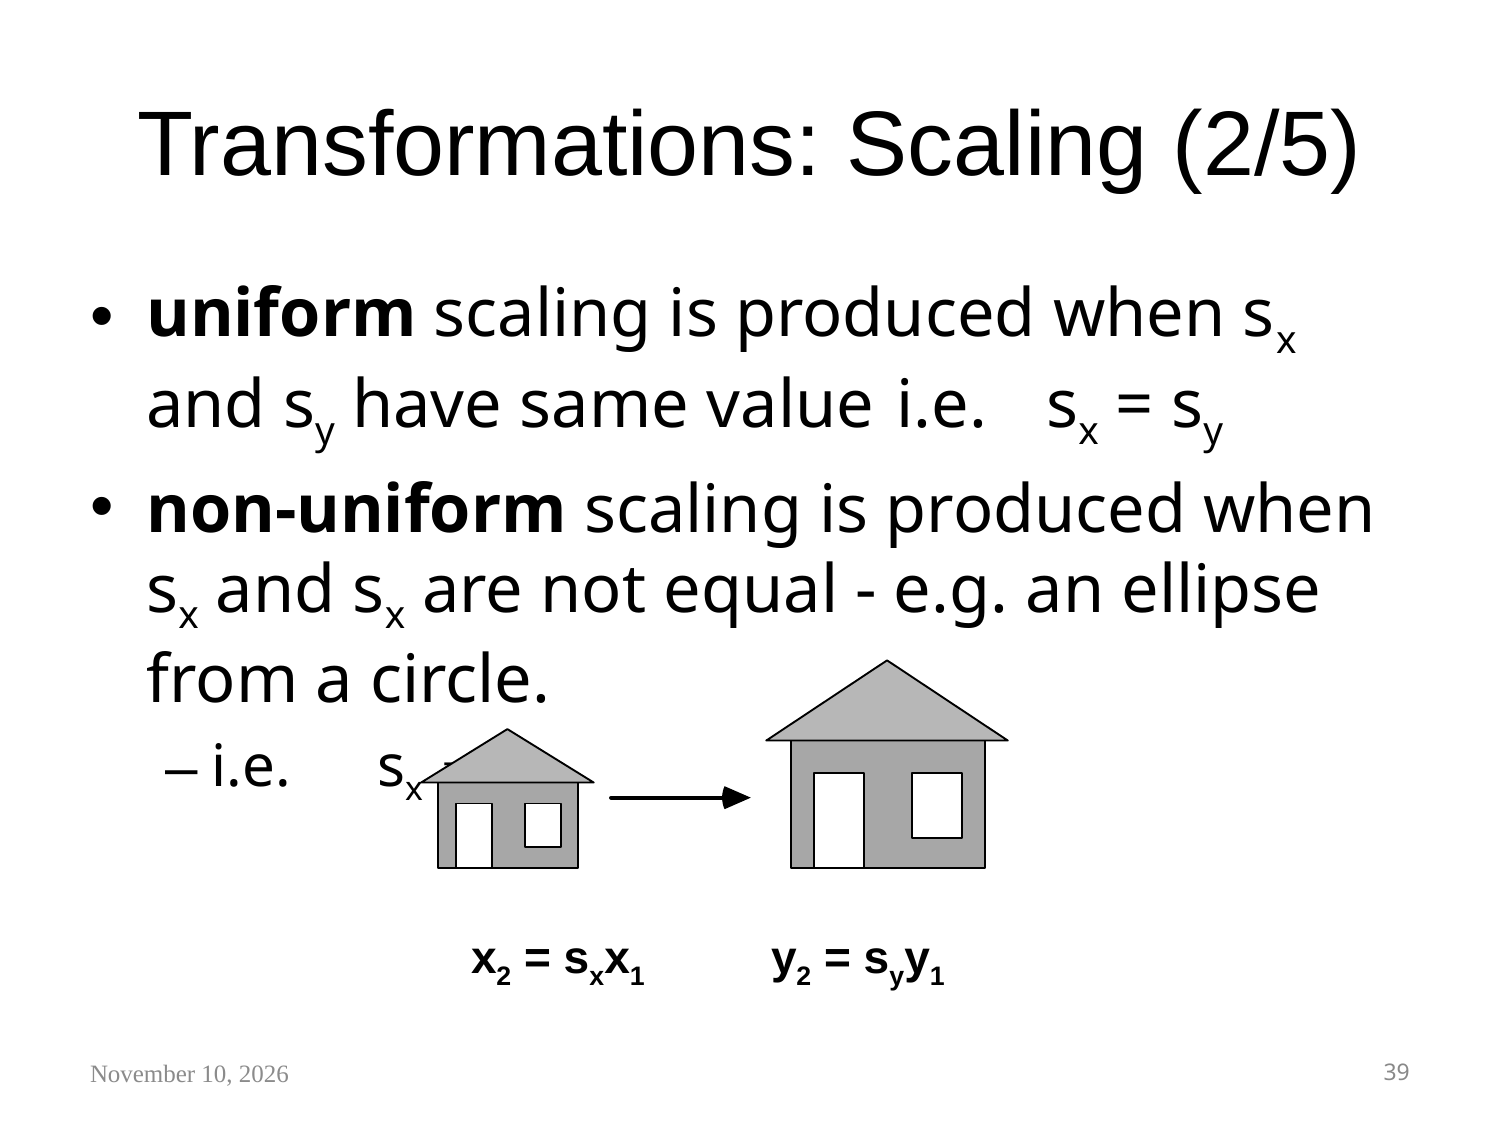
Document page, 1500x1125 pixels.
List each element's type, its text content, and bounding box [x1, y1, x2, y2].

title Transformations: Scaling (2/5) [74, 44, 1426, 233]
picture [415, 654, 1014, 873]
text_box x2 = sxx1 y2 = syy1 [456, 920, 960, 998]
list uniform scaling is produced when sx and sy have same value i.e. sx = sy non-uniform scaling is produced when sx and sx are not equal - e.g. an ellipse from a circle. i.e. sx  sy [74, 262, 1426, 1006]
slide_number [75, 1042, 425, 1103]
slide_number 39 [1074, 1042, 1425, 1103]
